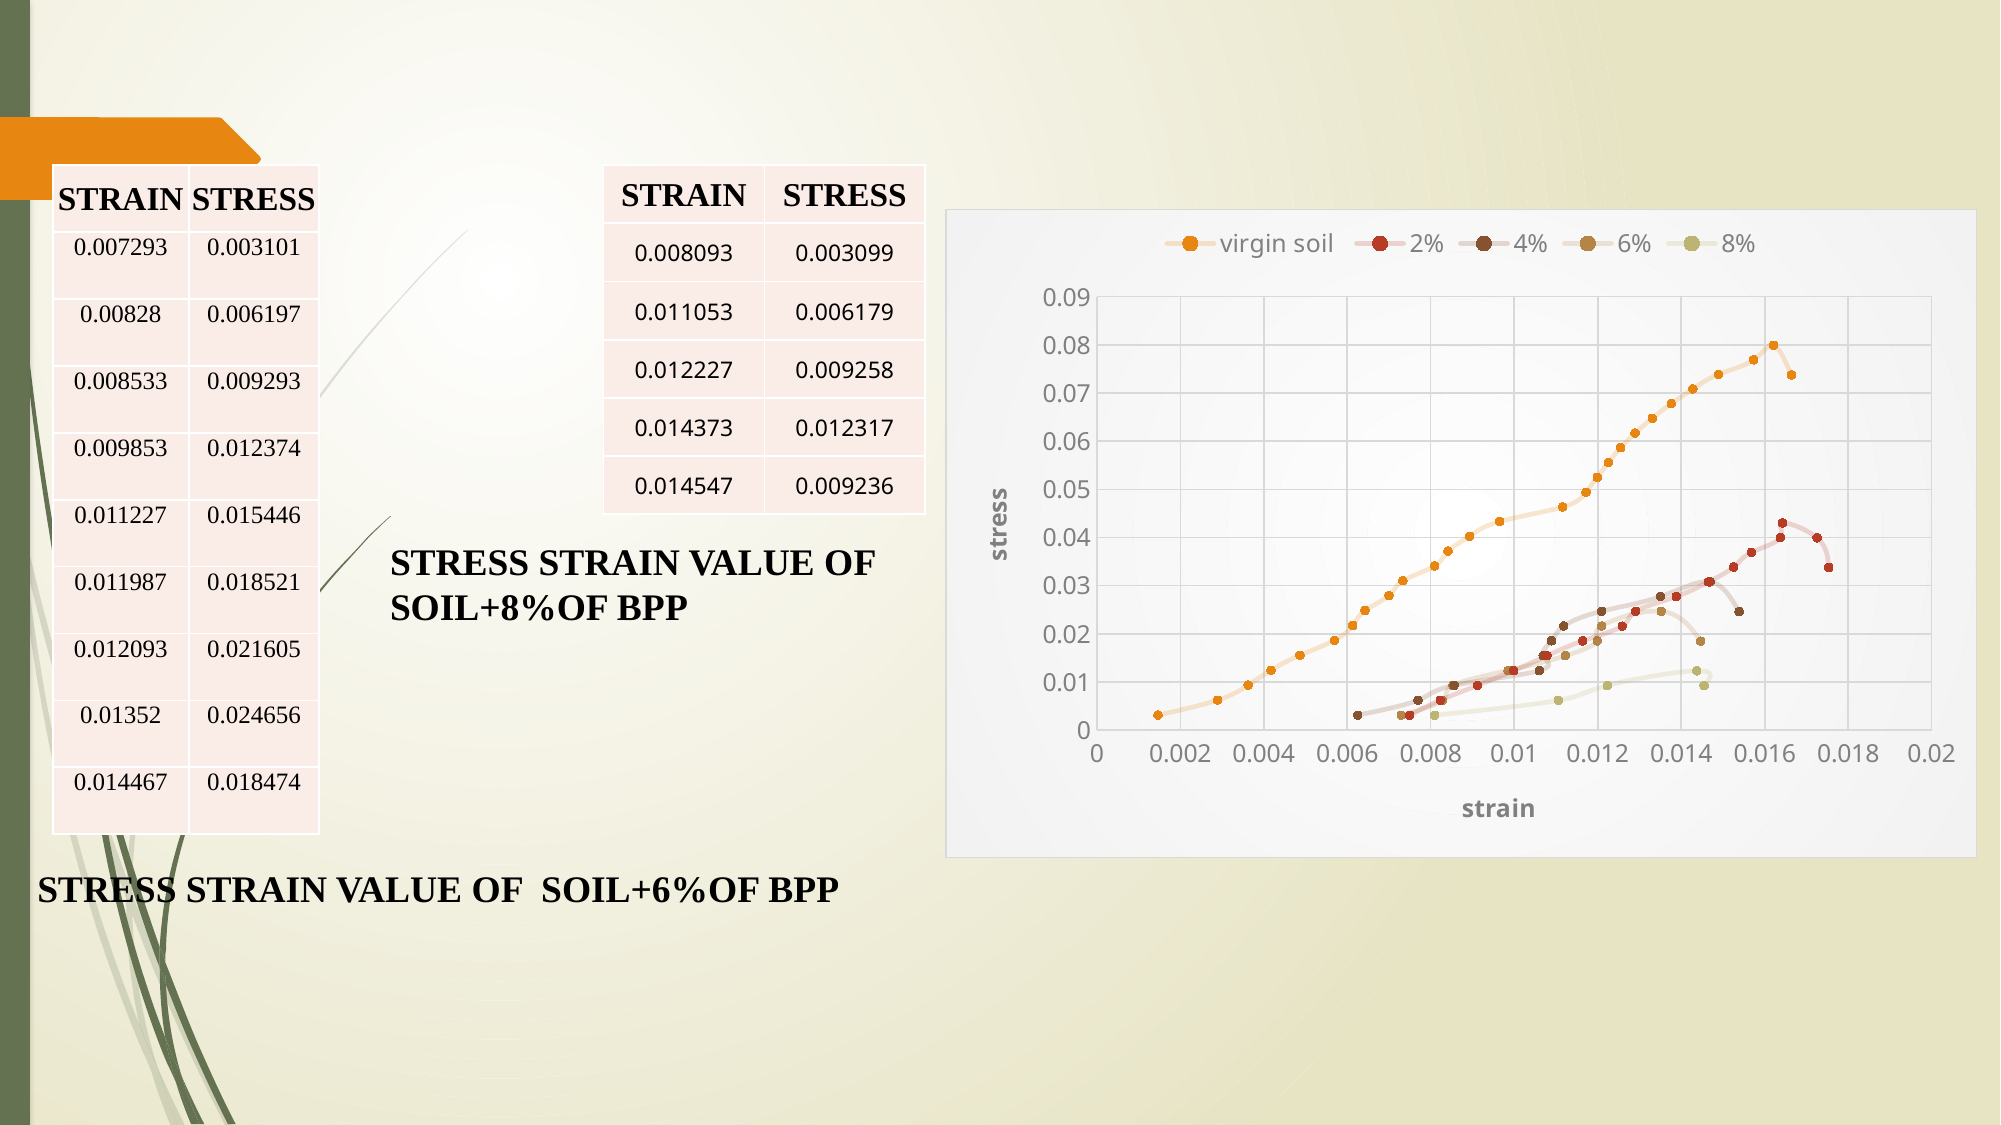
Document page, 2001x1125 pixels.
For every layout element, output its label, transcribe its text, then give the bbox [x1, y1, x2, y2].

table_cell 0.009258 [765, 341, 924, 397]
table_cell 0.006179 [765, 282, 924, 339]
table_cell 0.012374 [190, 434, 318, 499]
table_cell 0.007293 [54, 233, 188, 298]
text_box STRESS STRAIN VALUE OF SOIL+6%OF BPP [22, 858, 1023, 918]
table_cell 0.00828 [54, 300, 188, 365]
table_cell 0.009236 [765, 457, 924, 513]
table_cell 0.018474 [190, 768, 318, 833]
table_header STRAIN [604, 166, 764, 222]
table_cell 0.011227 [54, 501, 188, 566]
table_cell 0.012227 [604, 341, 764, 397]
table_cell 0.014467 [54, 768, 188, 833]
table_cell 0.011987 [54, 567, 188, 633]
table_cell 0.009293 [190, 367, 318, 432]
table_header STRESS [190, 166, 318, 231]
table_cell 0.021605 [190, 634, 318, 700]
table_header STRAIN [54, 166, 188, 231]
table_cell 0.009853 [54, 434, 188, 499]
table_cell 0.01352 [54, 701, 188, 766]
table_cell 0.024656 [190, 701, 318, 766]
table_cell 0.014373 [604, 399, 764, 455]
chart [944, 208, 1978, 859]
table_cell 0.018521 [190, 567, 318, 633]
table_cell 0.008093 [604, 224, 764, 281]
table_cell 0.011053 [604, 282, 764, 339]
table_cell 0.012093 [54, 634, 188, 700]
table_cell 0.003099 [765, 224, 924, 281]
table_cell 0.015446 [190, 501, 318, 566]
text_box STRESS STRAIN VALUE OF SOIL+8%OF BPP [375, 530, 940, 636]
table_cell 0.006197 [190, 300, 318, 365]
table_cell 0.003101 [190, 233, 318, 298]
table_cell 0.014547 [604, 457, 764, 513]
table_header STRESS [765, 166, 924, 222]
table_cell 0.008533 [54, 367, 188, 432]
table_cell 0.012317 [765, 399, 924, 455]
